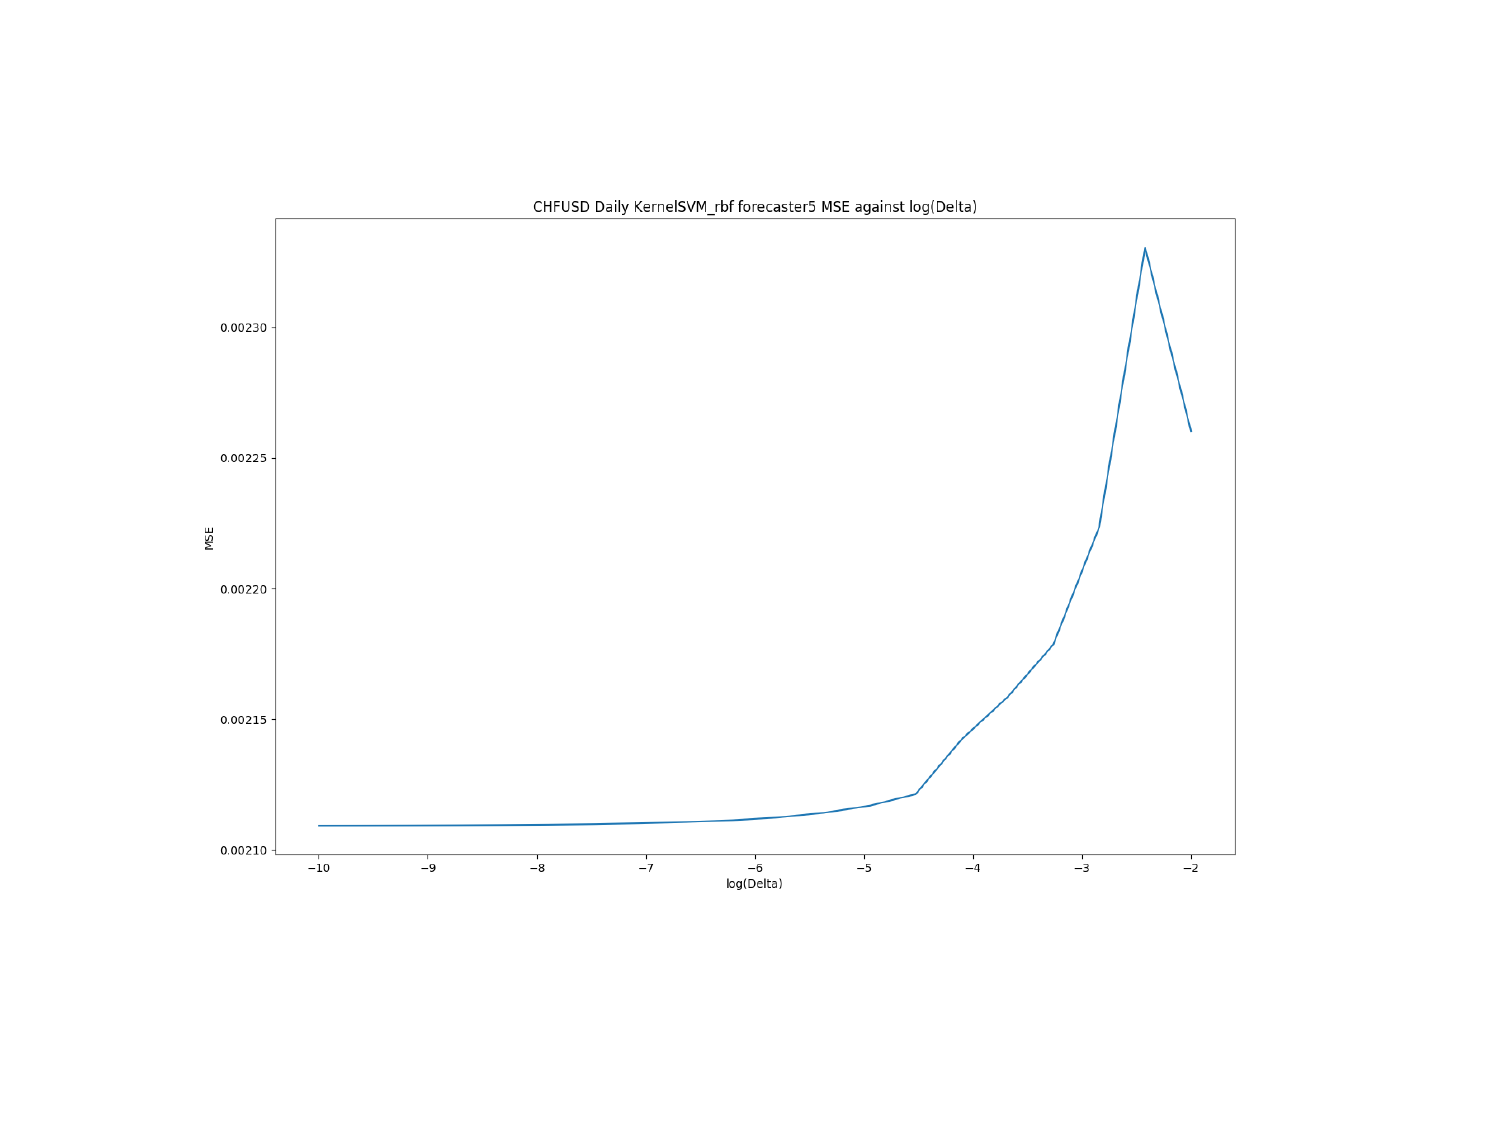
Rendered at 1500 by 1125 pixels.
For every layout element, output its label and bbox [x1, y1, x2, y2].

picture [119, 119, 1358, 946]
